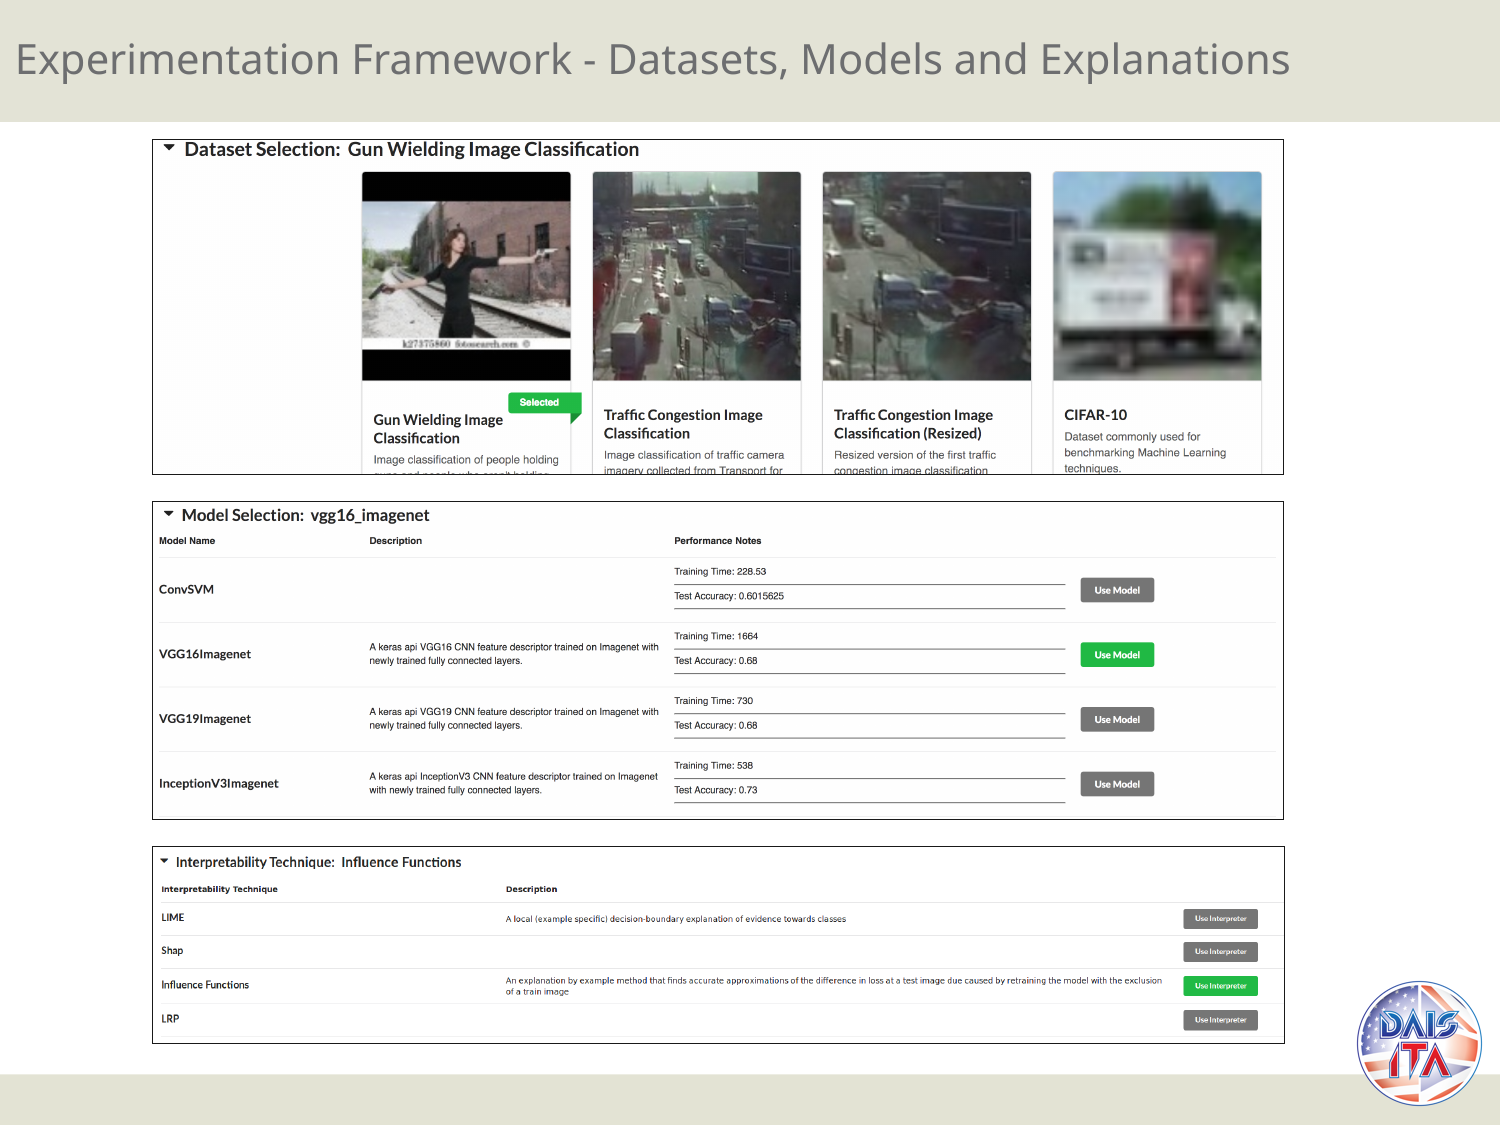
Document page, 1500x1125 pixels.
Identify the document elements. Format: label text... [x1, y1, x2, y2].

picture [152, 845, 1285, 1045]
picture [152, 500, 1285, 821]
picture [152, 139, 1285, 476]
picture [1356, 980, 1483, 1107]
text_box Experimentation Framework - Datasets, Models and Explanations [0, 0, 1500, 124]
